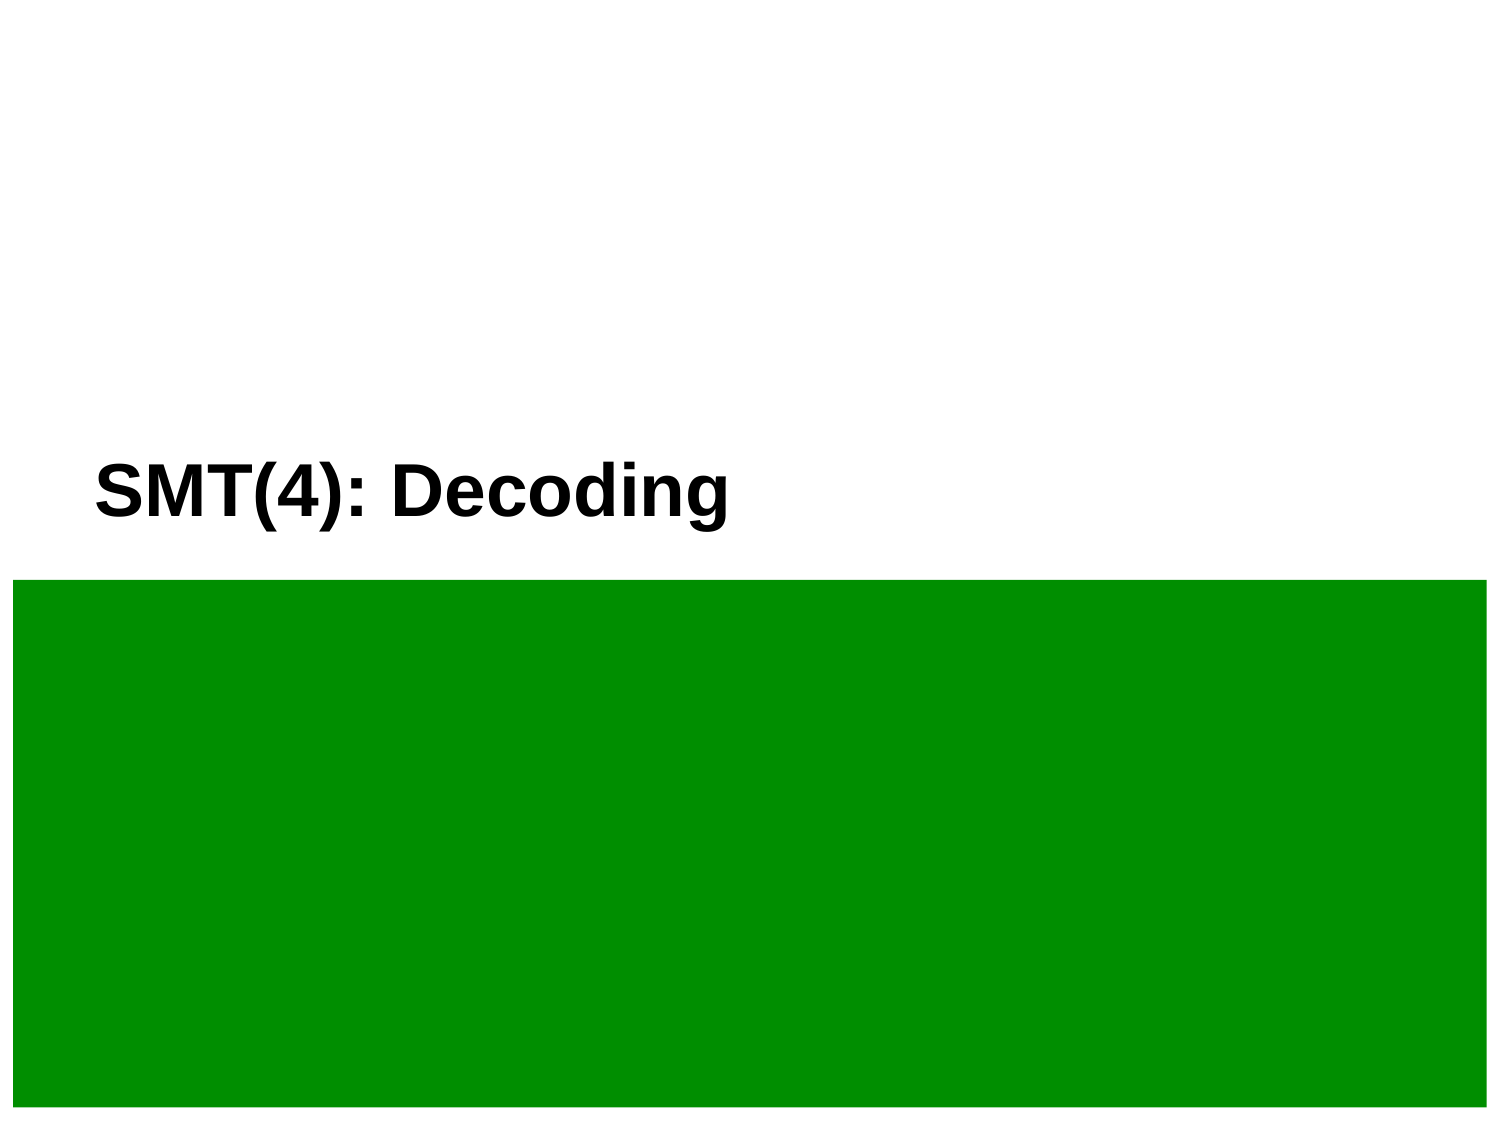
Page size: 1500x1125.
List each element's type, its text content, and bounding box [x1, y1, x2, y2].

title SMT(4): Decoding [79, 375, 1423, 547]
